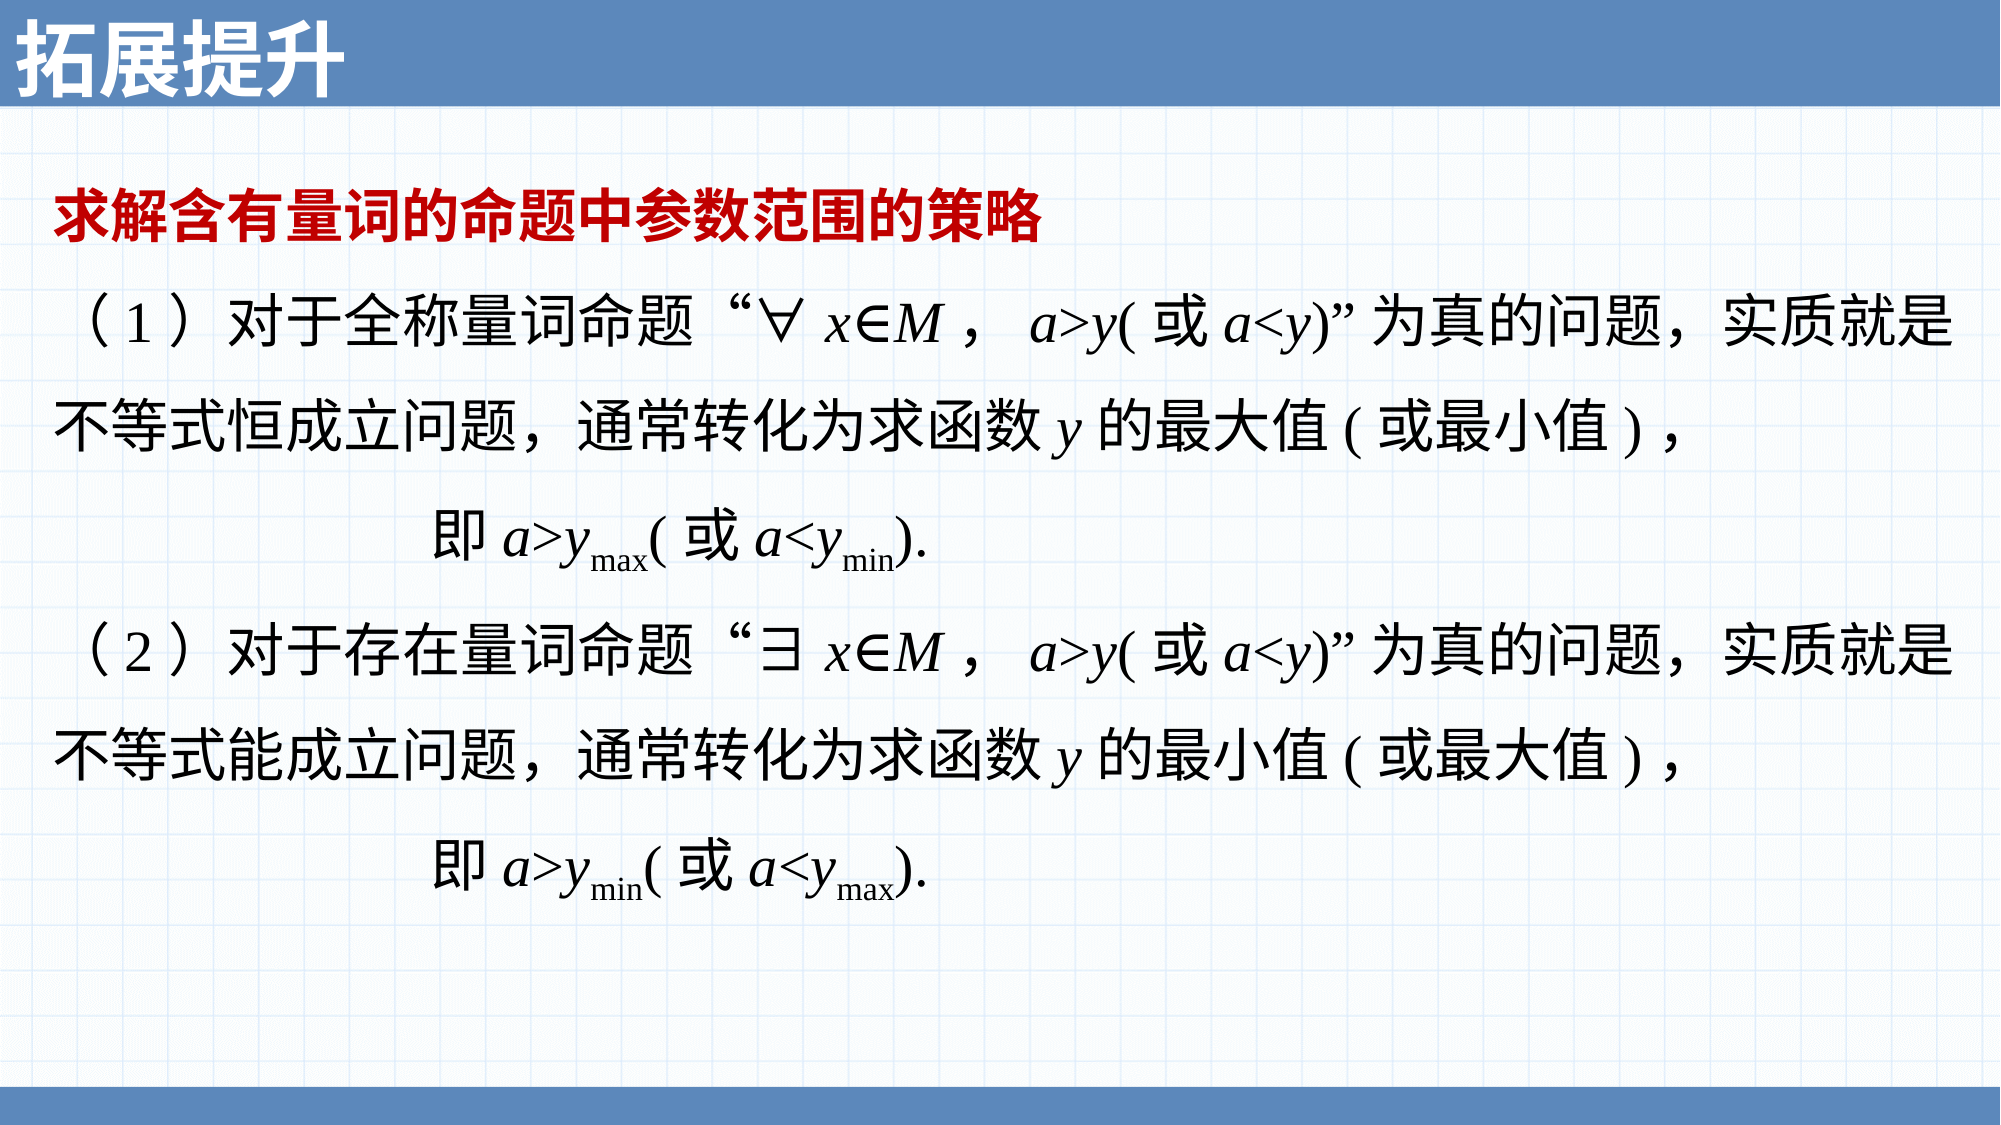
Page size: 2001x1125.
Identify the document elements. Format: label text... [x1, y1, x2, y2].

text_box 拓展提升 [0, 0, 372, 108]
picture [0, 0, 2001, 1125]
text_box 求解含有量词的命题中参数范围的策略 （1）对于全称量词命题“∀x∈M，a>y(或a<y)”为真的问题，实质就是不等式恒成立问题，通常转化为求函数y的最大值(或最小值)， 即a>ymax(或a<ymin). （2）对于存在量词命题“∃x∈M，a>y(或a<y)”为真的问题，实质就是不等式能成立问题，通常转化为求函数y的最小值(或最大值)， 即a>ymin(或a<ymax). [37, 136, 1970, 915]
